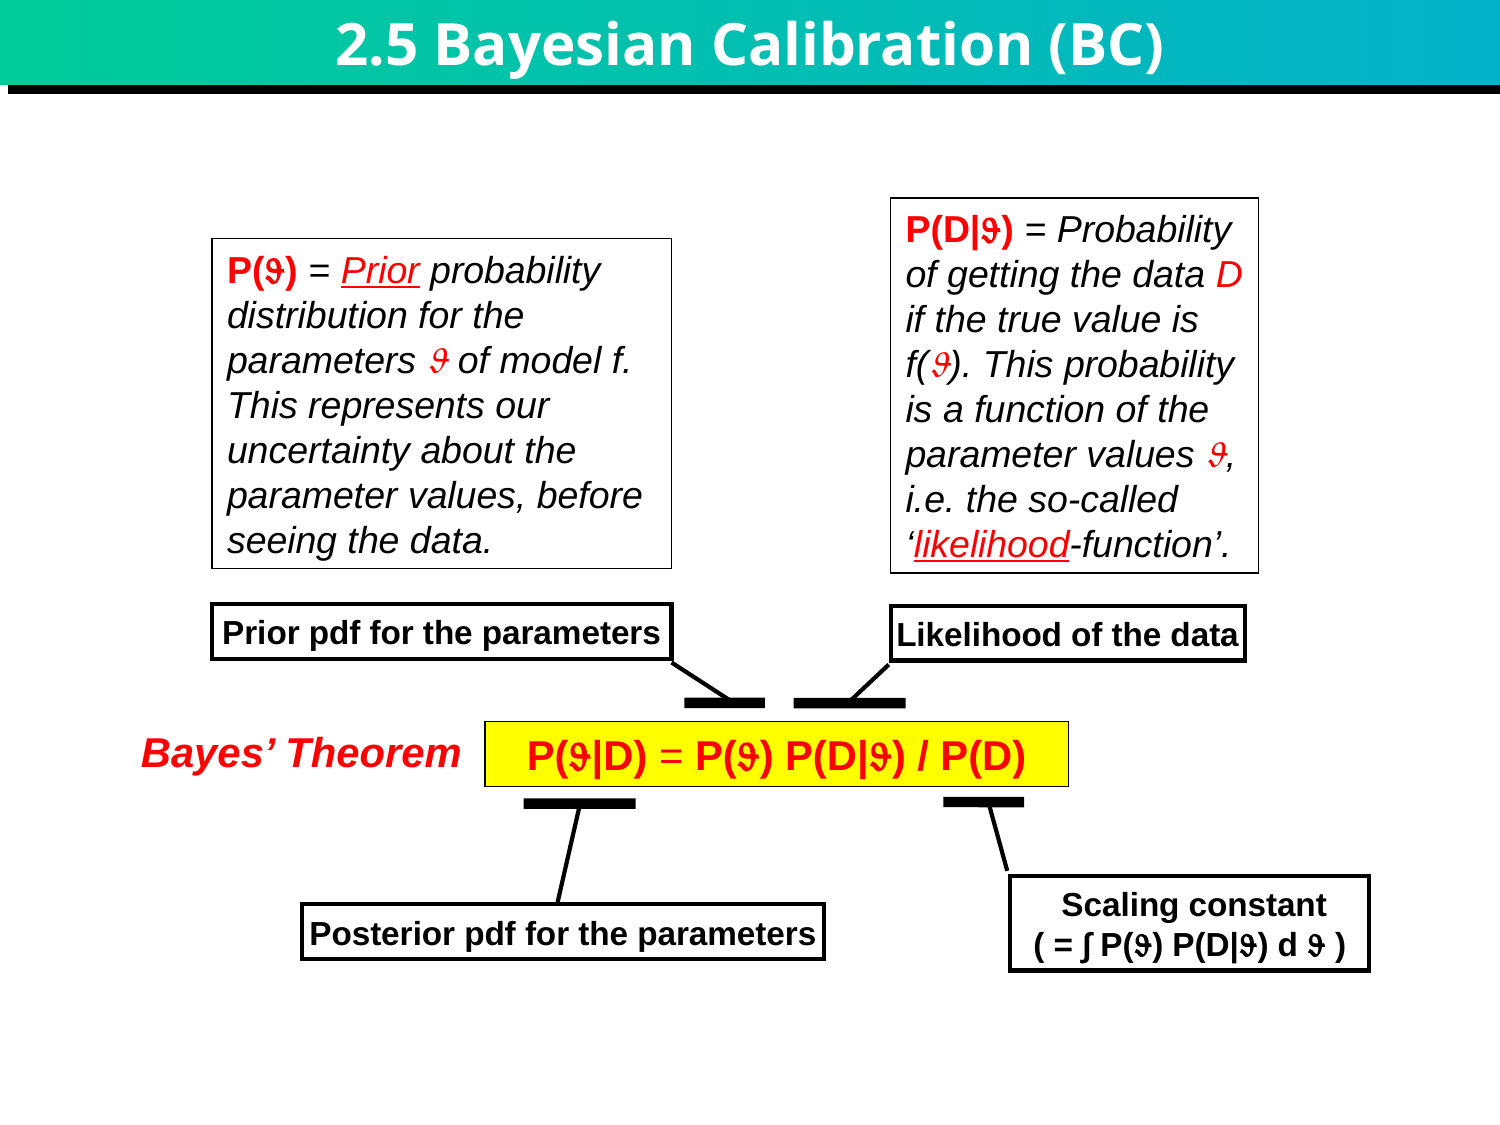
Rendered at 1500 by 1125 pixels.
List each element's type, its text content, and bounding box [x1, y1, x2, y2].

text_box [211, 603, 1370, 976]
text_box P(D|) = Probability of getting the data D if the true value is f(). This probability is a function of the parameter values , i.e. the so-called ‘likelihood-function’. [890, 197, 1259, 573]
title 2.5 Bayesian Calibration (BC) [0, 0, 1500, 86]
text_box P() = Prior probability distribution for the parameters  of model f. This represents our uncertainty about the parameter values, before seeing the data. [212, 238, 672, 569]
text_box Bayes’ Theorem [127, 718, 206, 783]
